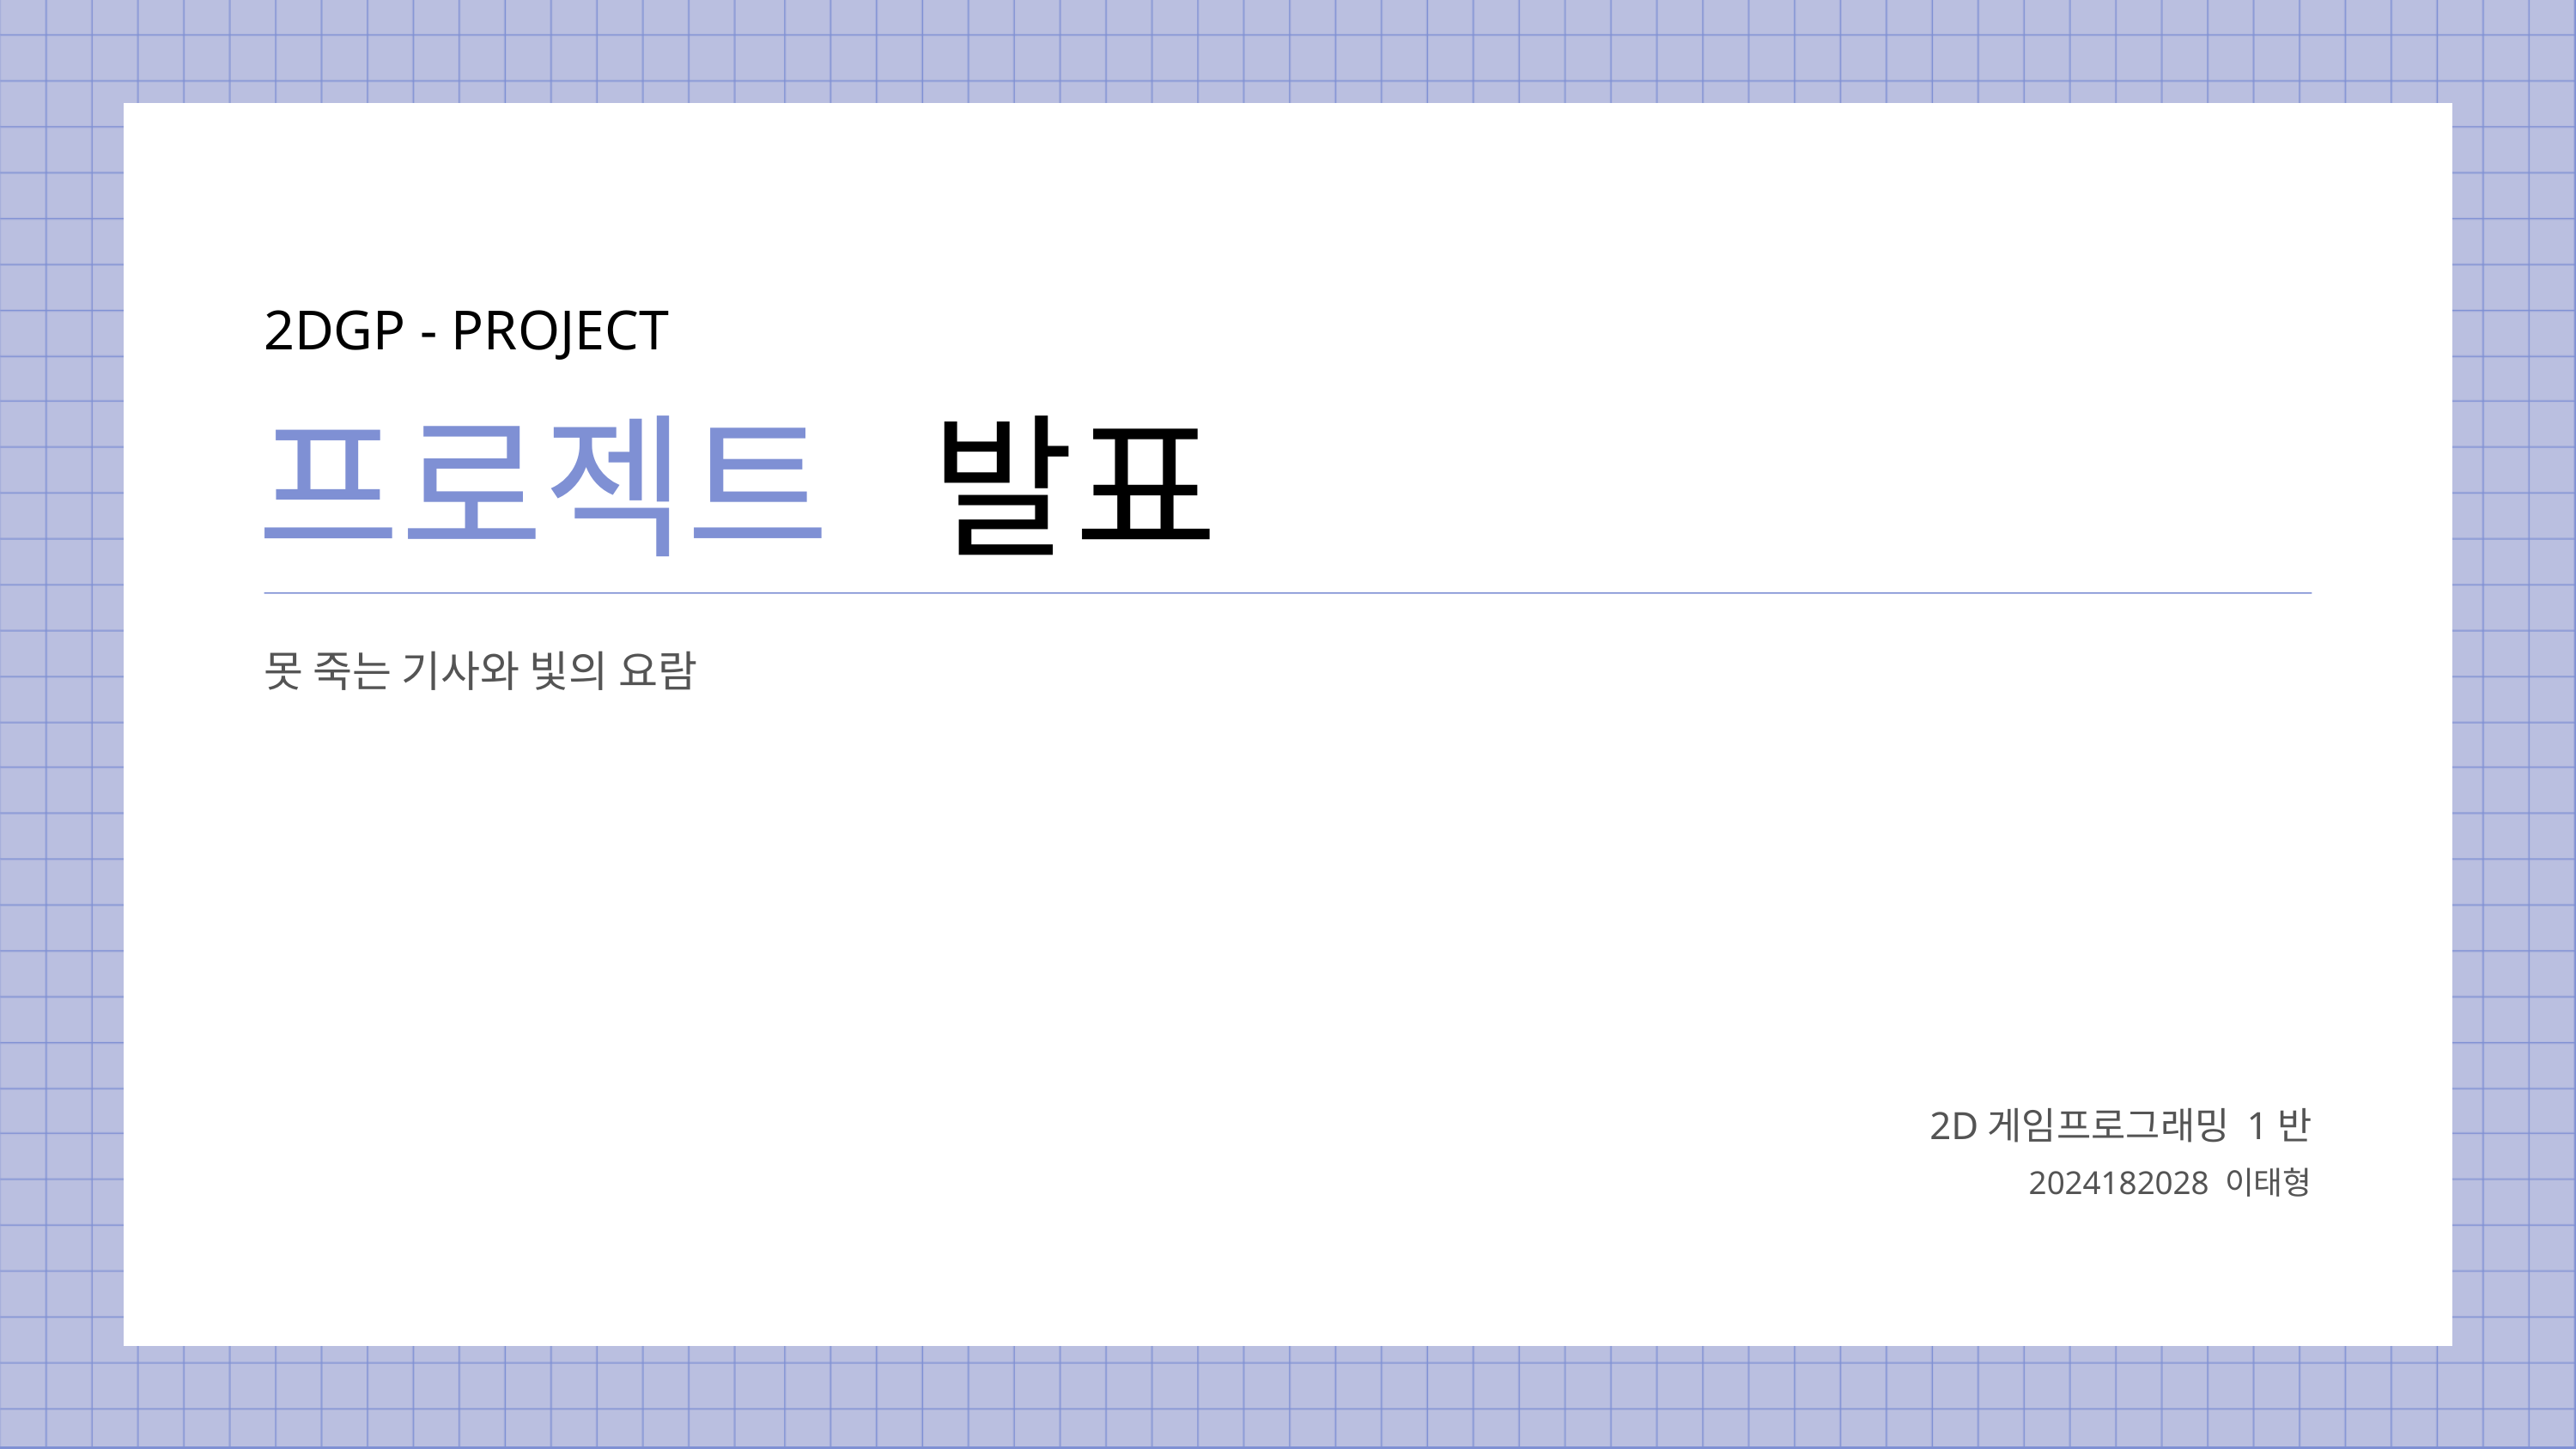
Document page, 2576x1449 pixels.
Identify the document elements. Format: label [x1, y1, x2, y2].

text_box [123, 102, 2453, 1346]
text_box [0, 0, 2576, 1446]
